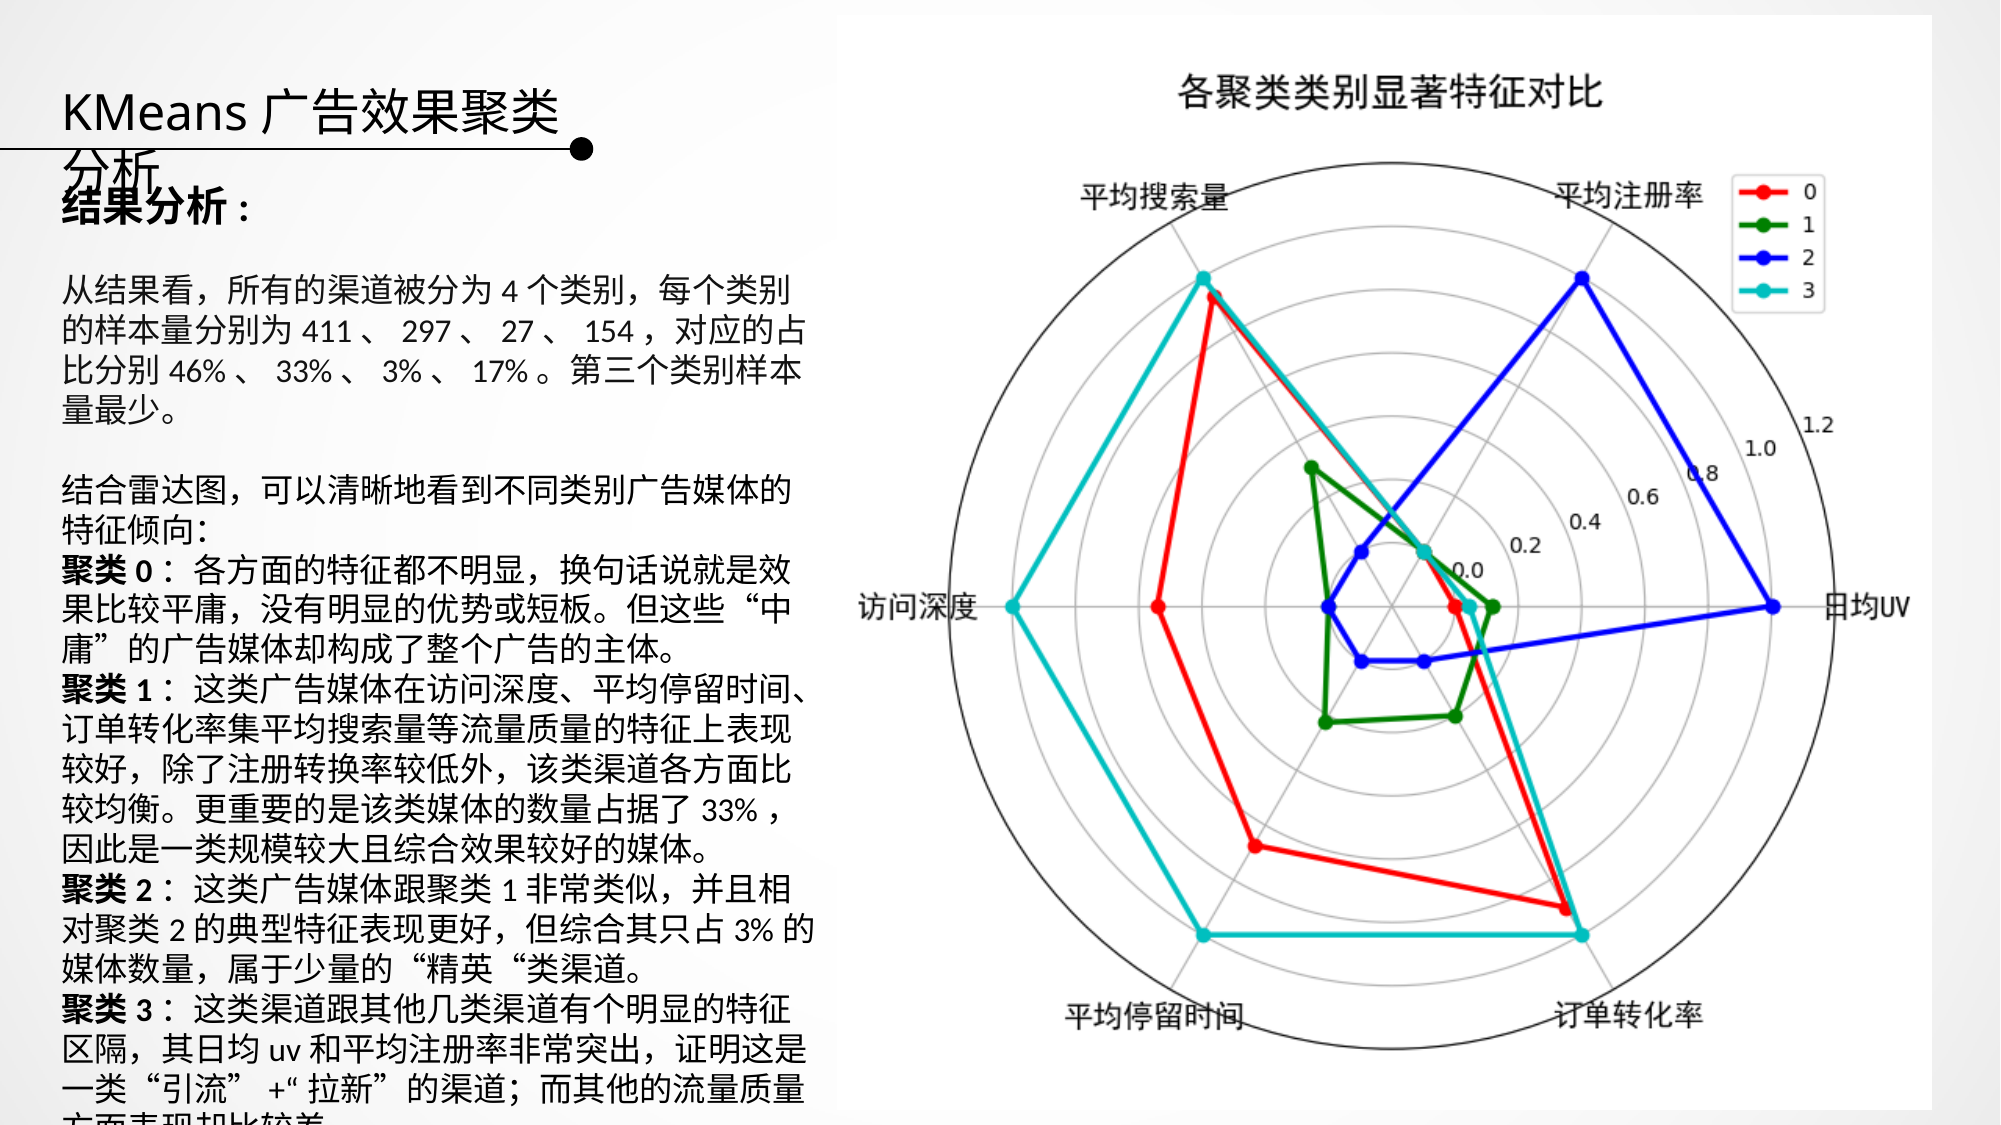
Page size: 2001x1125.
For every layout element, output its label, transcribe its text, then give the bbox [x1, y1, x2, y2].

text_box 结果分析: [46, 172, 534, 238]
text_box 从结果看，所有的渠道被分为4个类别，每个类别的样本量分别为411、297、27、154，对应的占比分别46%、33%、3%、17%。第三个类别样本量最少。 结合雷达图，可以清晰地看到不同类别广告媒体的特征倾向： 聚类0：各方面的特征都不明显，换句话说就是效果比较平庸，没有明显的优势或短板。但这些“中庸”的广告媒体却构成了整个广告的主体。 聚类1：这类广告媒体在访问深度、平均停留时间、订单转化率集平均搜索量等流量质量的特征上表现较好，除了注册转换率较低外，该类渠道各方面比较均衡。更重要的是该类媒体的数量占据了33%，因此是一类规模较大且综合效果较好的媒体。 聚类2：这类广告媒体跟聚类1非常类似，并且相对聚类2的典型特征表现更好，但综合其只占3%的媒体数量，属于少量的“精英“类渠道。 聚类3：这类渠道跟其他几类渠道有个明显的特征区隔，其日均uv和平均注册率非常突出，证明这是一类“引流”+“拉新”的渠道；而其他的流量质量方面表现却比较差。 [46, 261, 838, 1125]
text_box KMeans广告效果聚类分析 [46, 73, 622, 261]
picture [837, 15, 1932, 1110]
